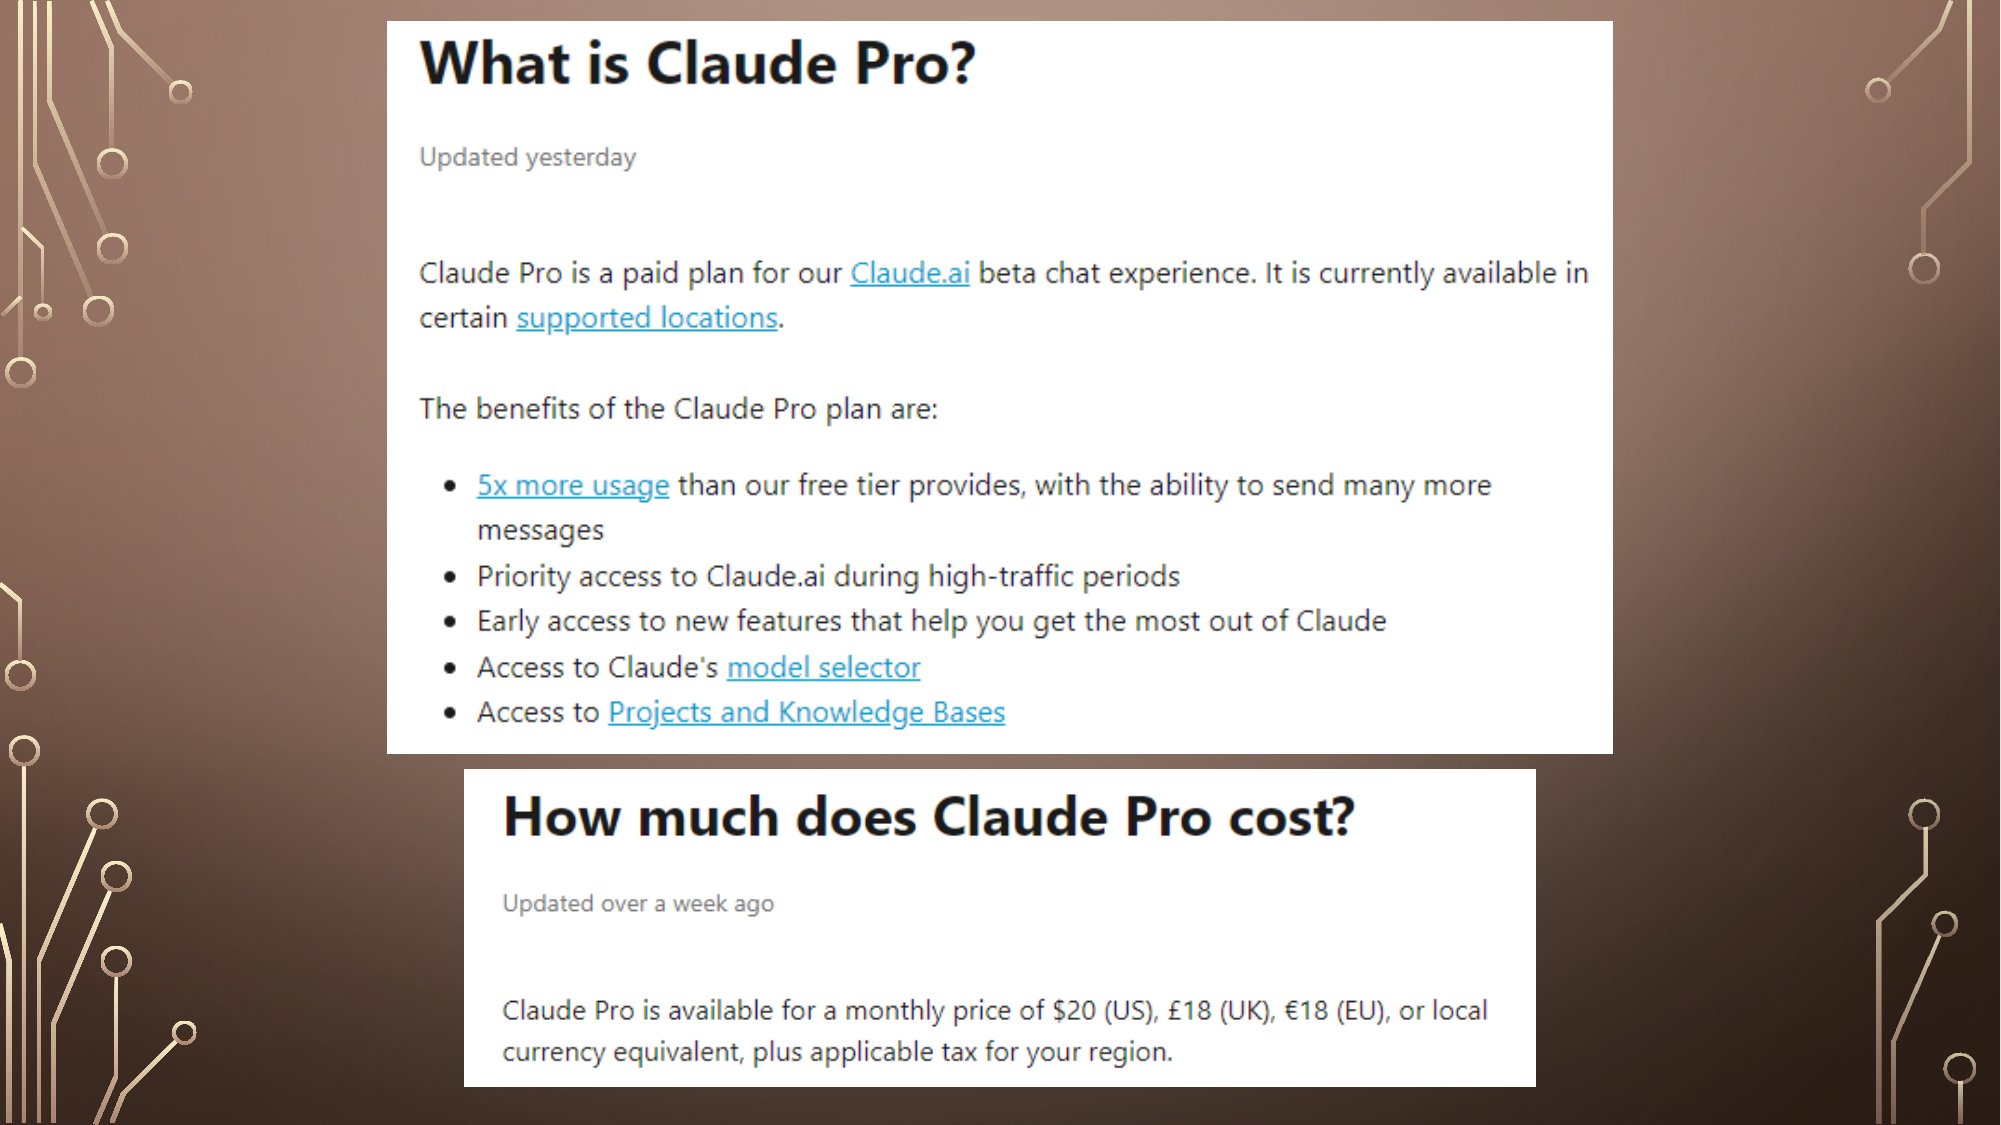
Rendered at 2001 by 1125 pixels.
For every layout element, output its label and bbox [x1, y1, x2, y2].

picture [464, 768, 1536, 1087]
picture [387, 20, 1613, 754]
